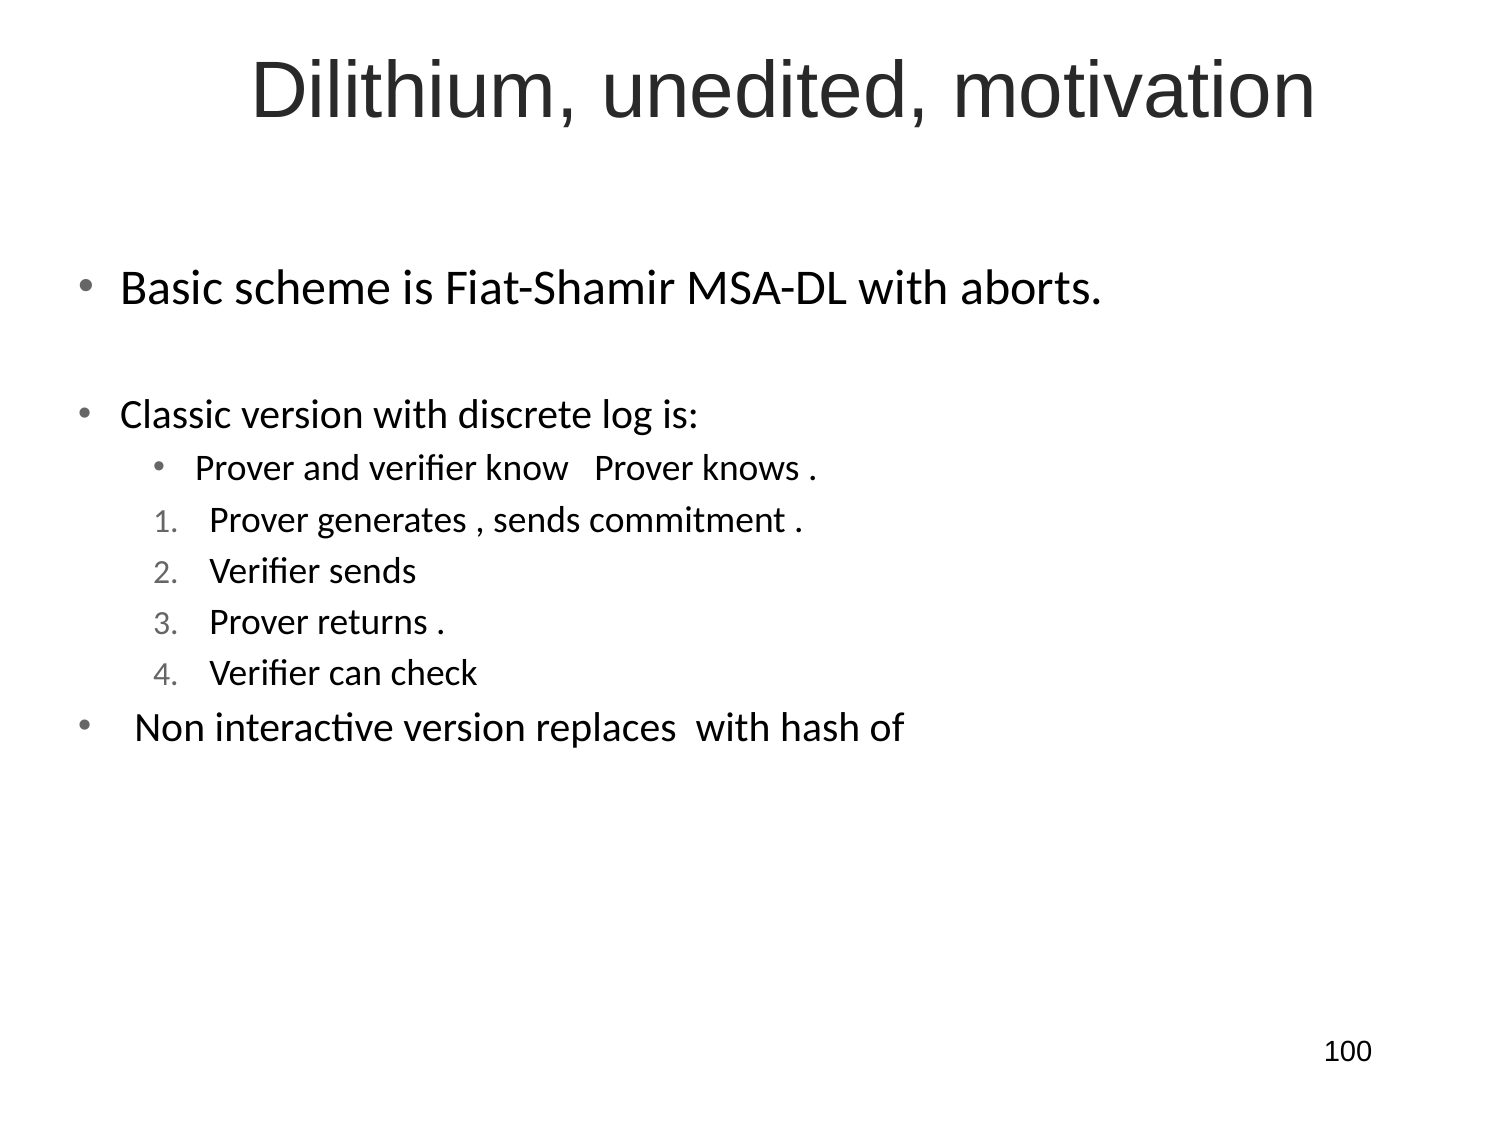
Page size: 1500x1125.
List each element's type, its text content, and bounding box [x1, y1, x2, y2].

text_box [66, 404, 98, 439]
slide_number 100 [1074, 1024, 1388, 1101]
text_box Dilithium, unedited, motivation [180, 42, 1388, 141]
